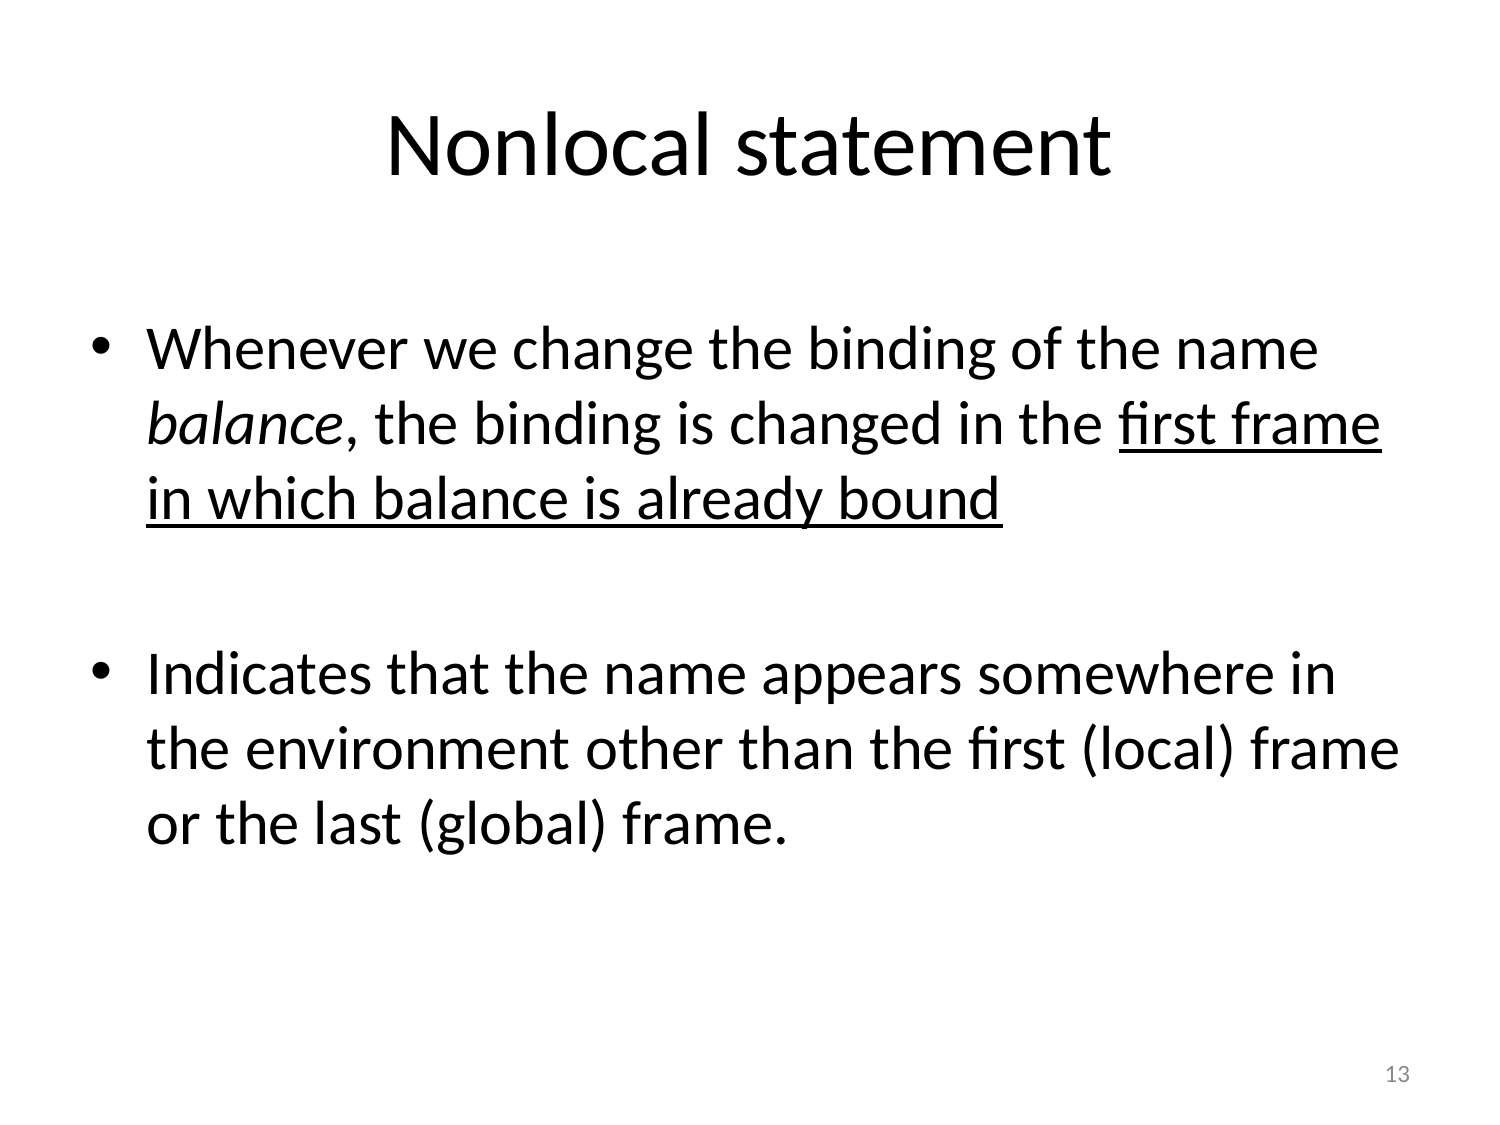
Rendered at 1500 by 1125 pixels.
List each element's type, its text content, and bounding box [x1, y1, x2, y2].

list Whenever we change the binding of the name balance, the binding is changed in the first frame in which balance is already bound Indicates that the name appears somewhere in the environment other than the first (local) frame or the last (global) frame. [74, 299, 1426, 1006]
title Nonlocal statement [74, 44, 1426, 233]
slide_number 13 [1074, 1042, 1425, 1103]
